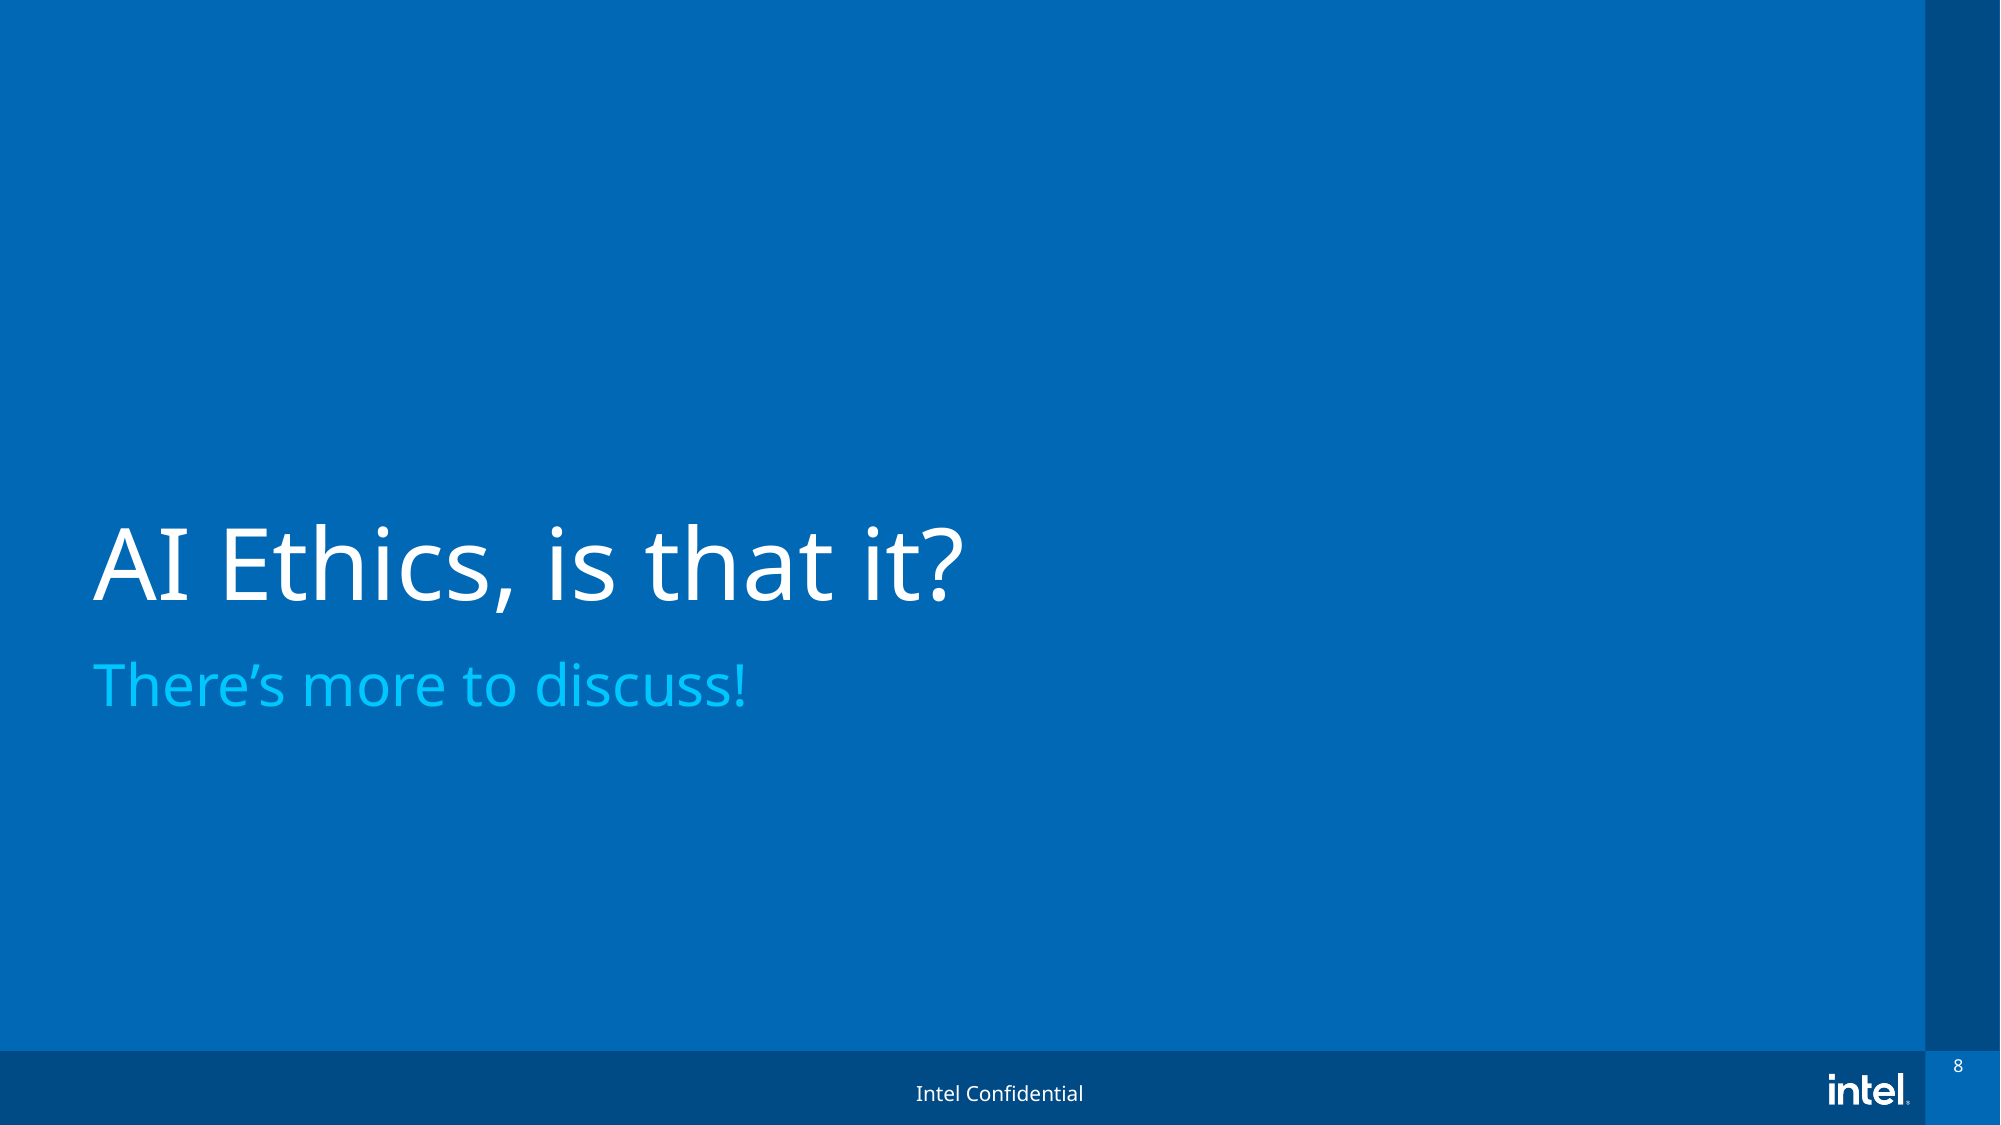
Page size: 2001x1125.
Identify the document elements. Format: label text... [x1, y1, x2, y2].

title AI Ethics, is that it? [93, 350, 1901, 623]
picture [1829, 1073, 1910, 1105]
list There’s more to discuss! [93, 647, 1903, 721]
